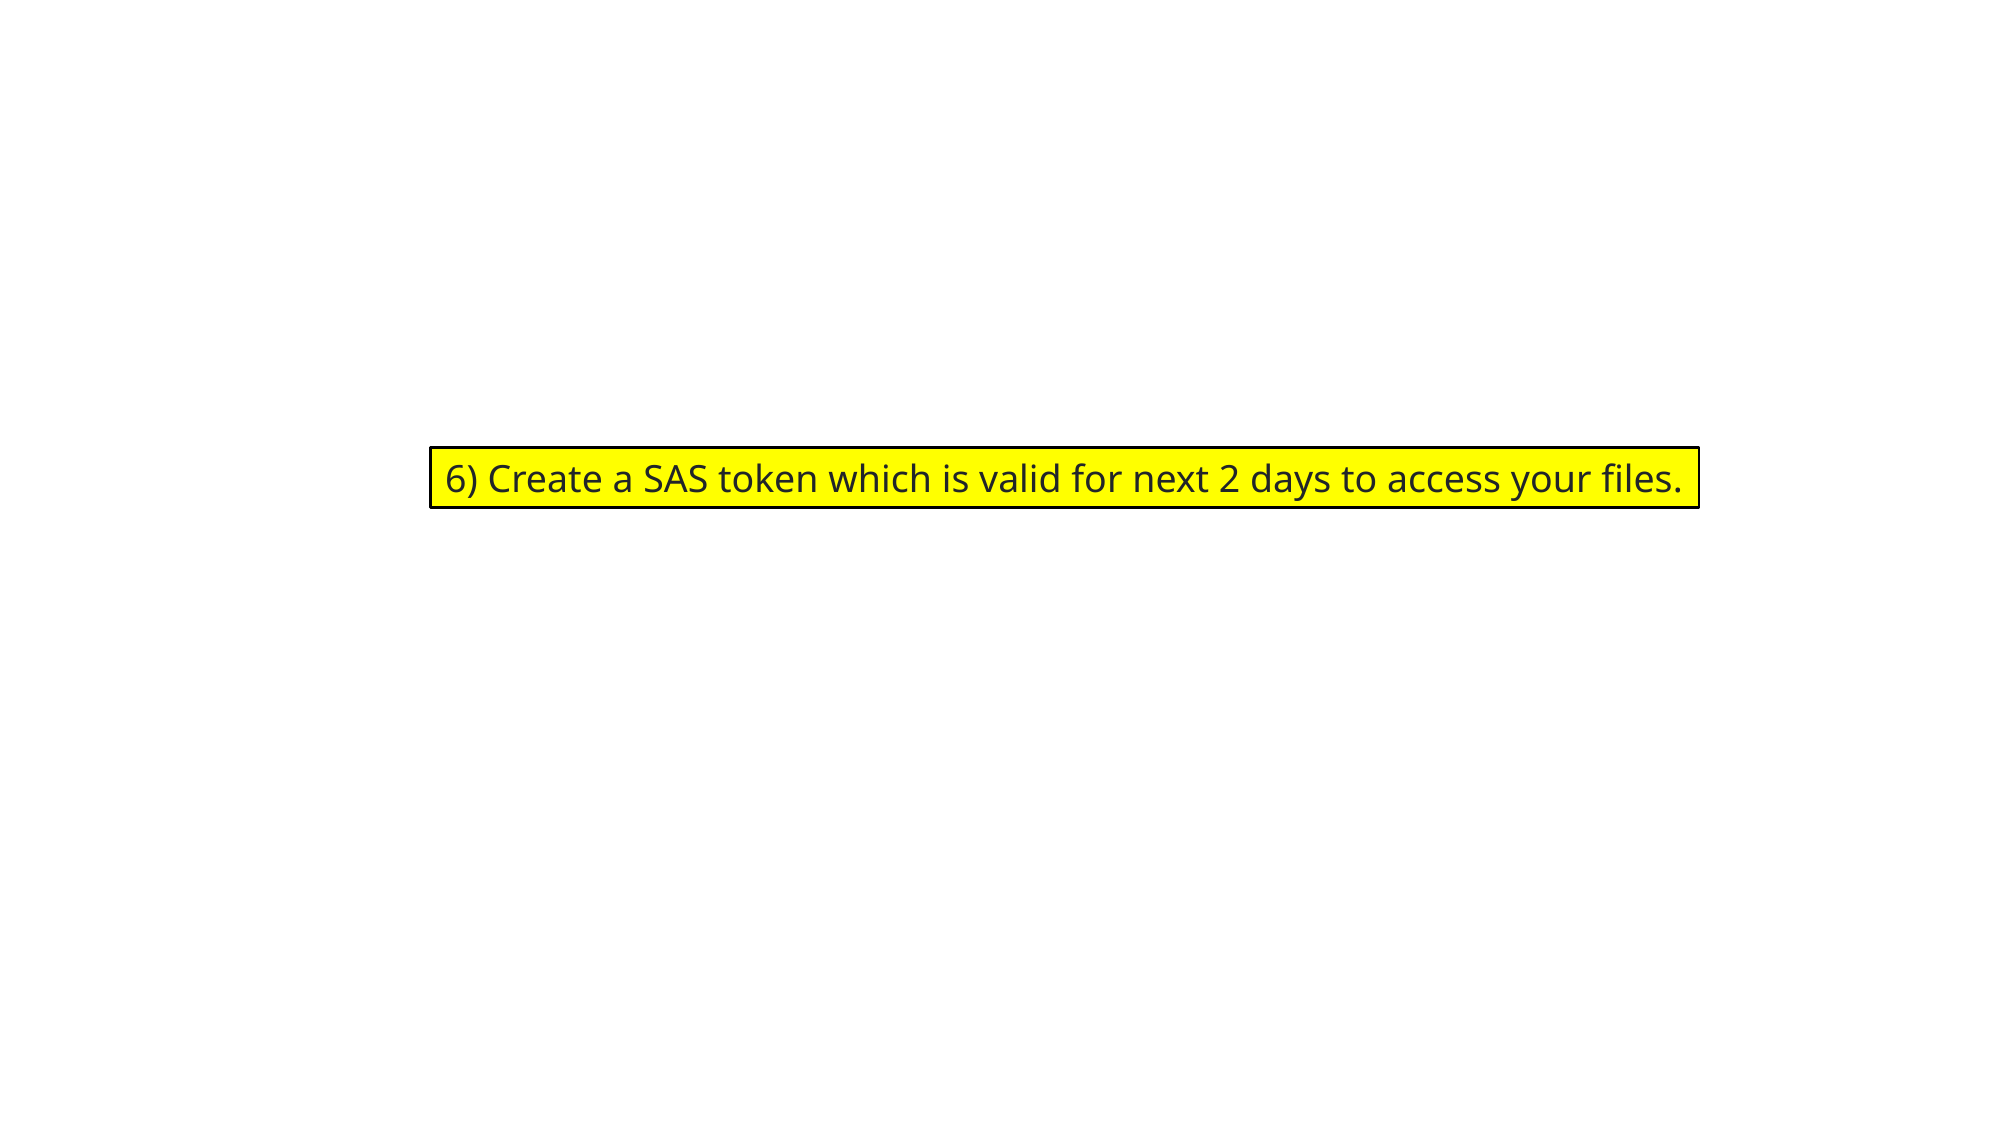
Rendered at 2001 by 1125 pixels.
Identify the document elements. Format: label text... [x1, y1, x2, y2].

text_box 6) Create a SAS token which is valid for next 2 days to access your files. [430, 447, 1699, 508]
